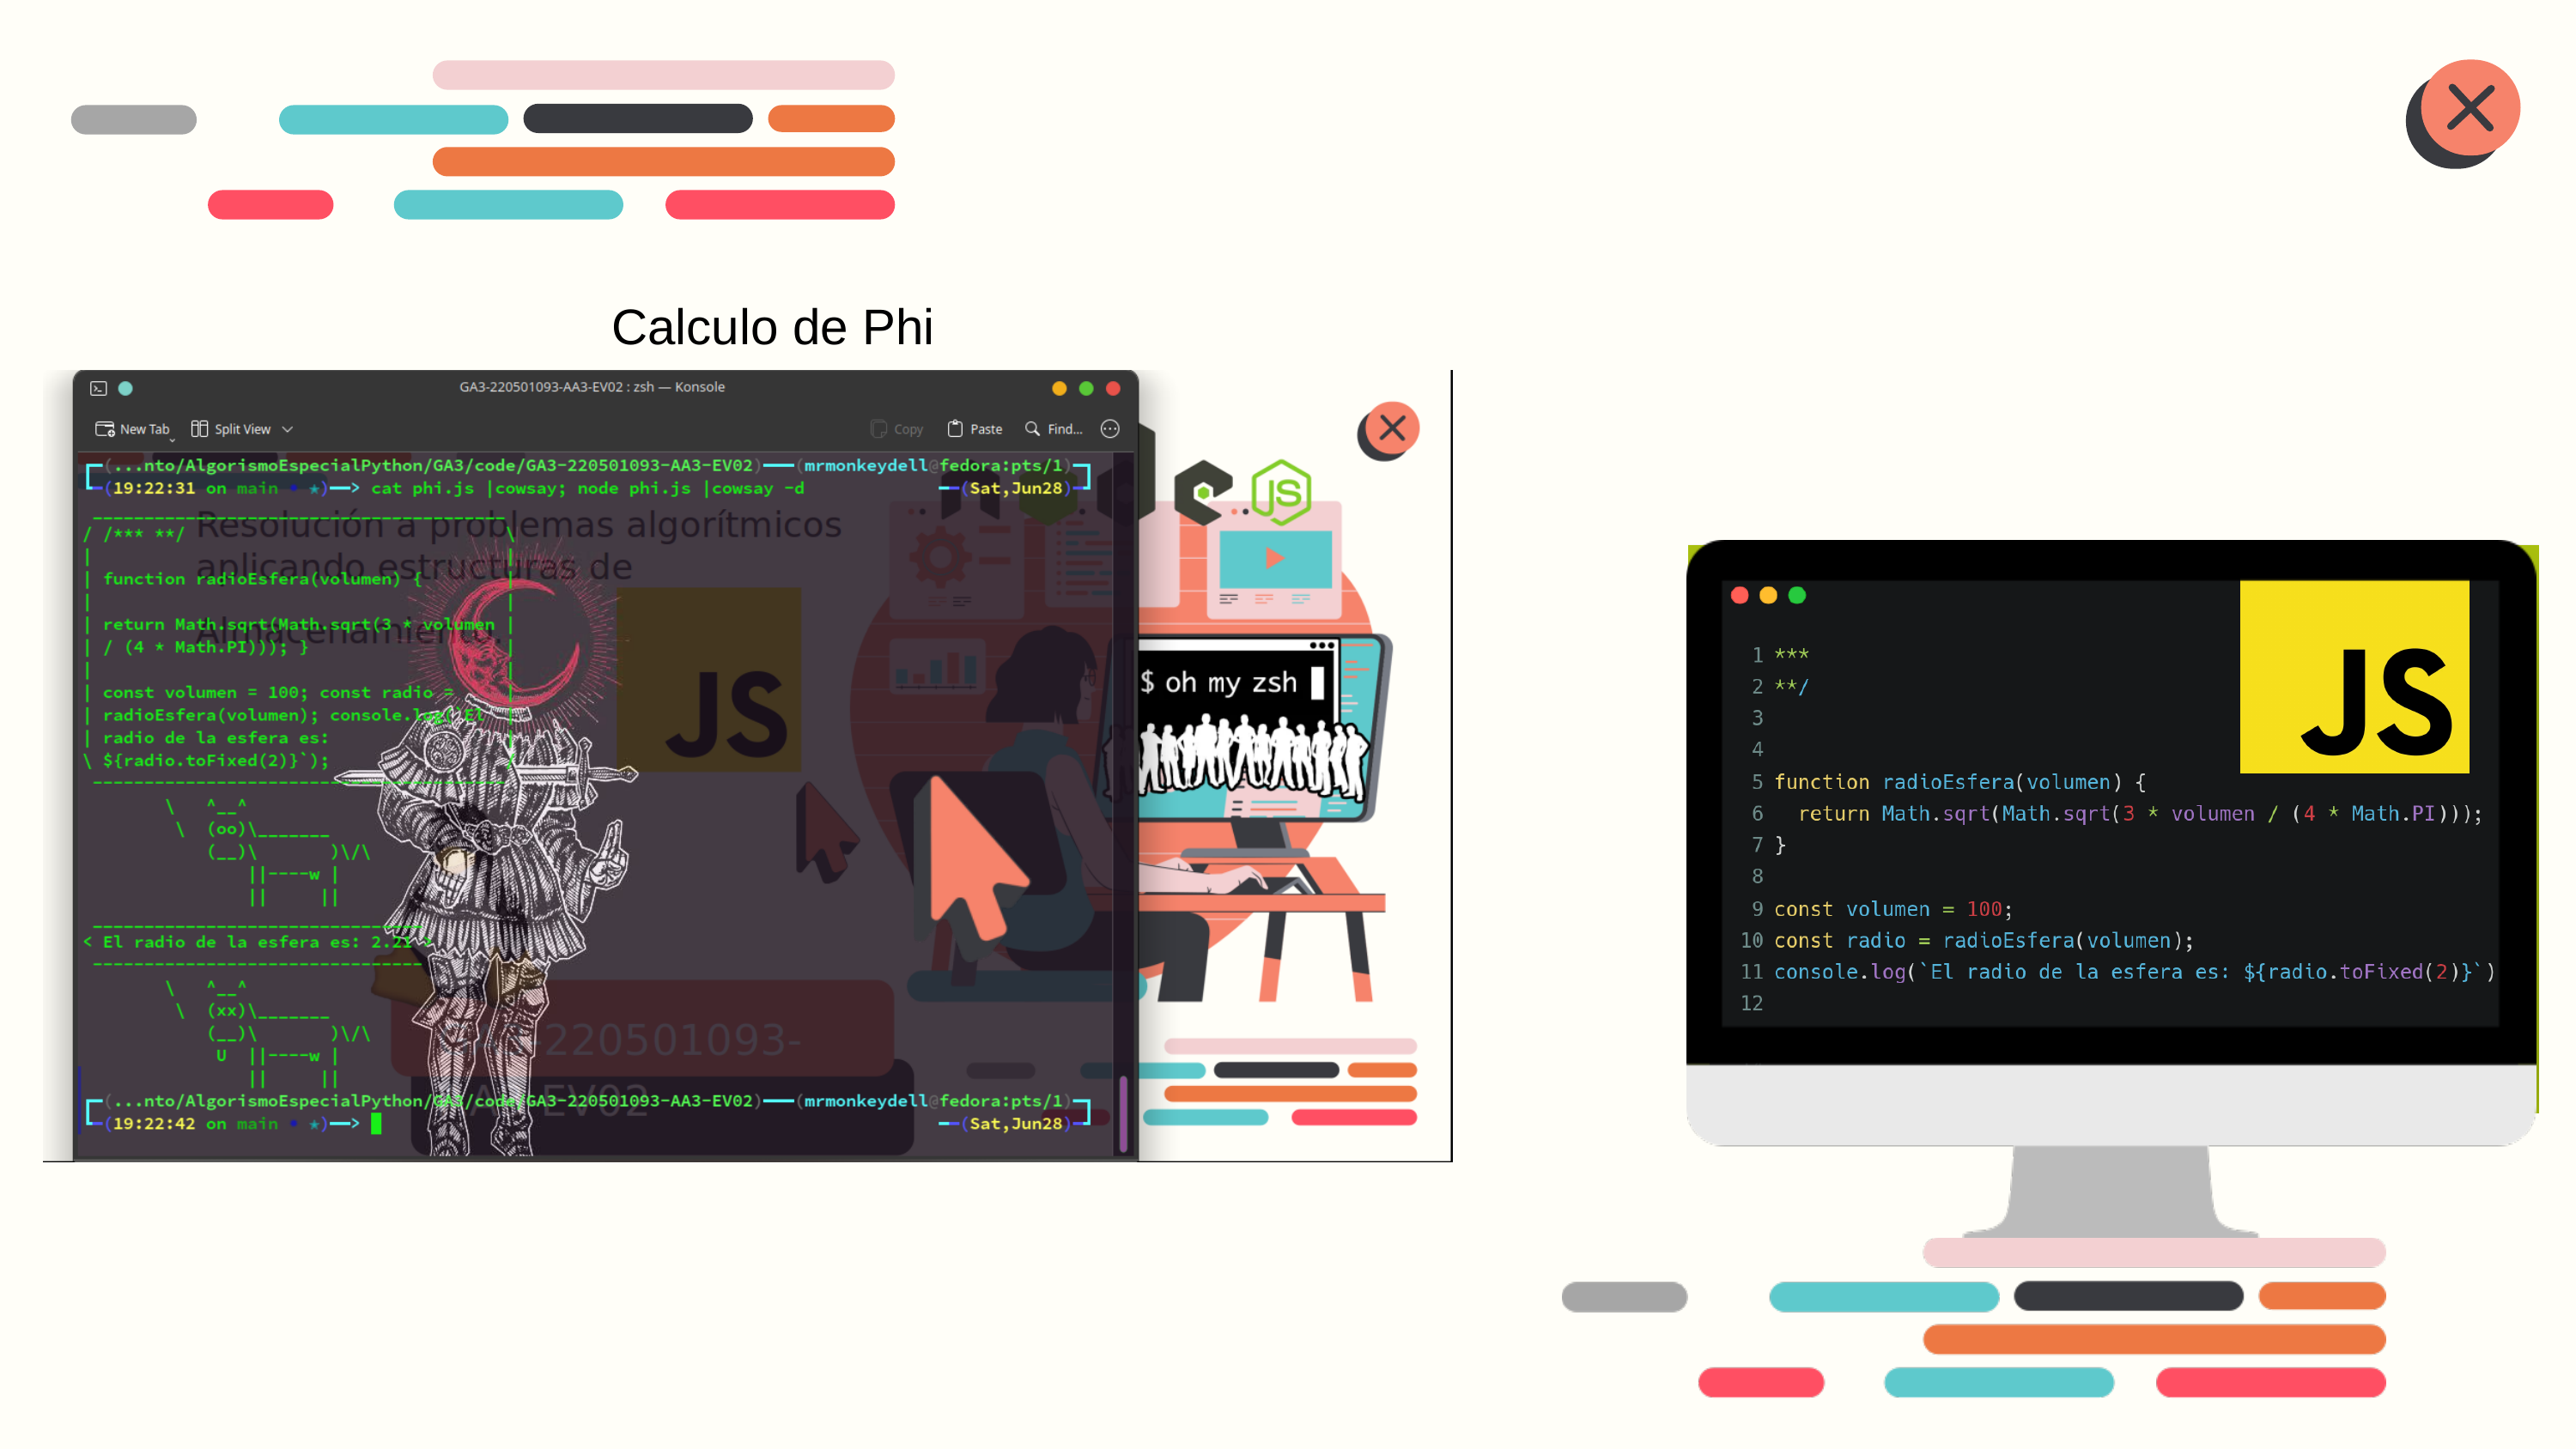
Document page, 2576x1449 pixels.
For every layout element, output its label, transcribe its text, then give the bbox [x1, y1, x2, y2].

text_box Calculo de Phi [598, 288, 948, 361]
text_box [2405, 45, 2521, 169]
picture [42, 370, 1453, 1163]
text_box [70, 60, 896, 246]
picture [1561, 540, 2539, 1423]
